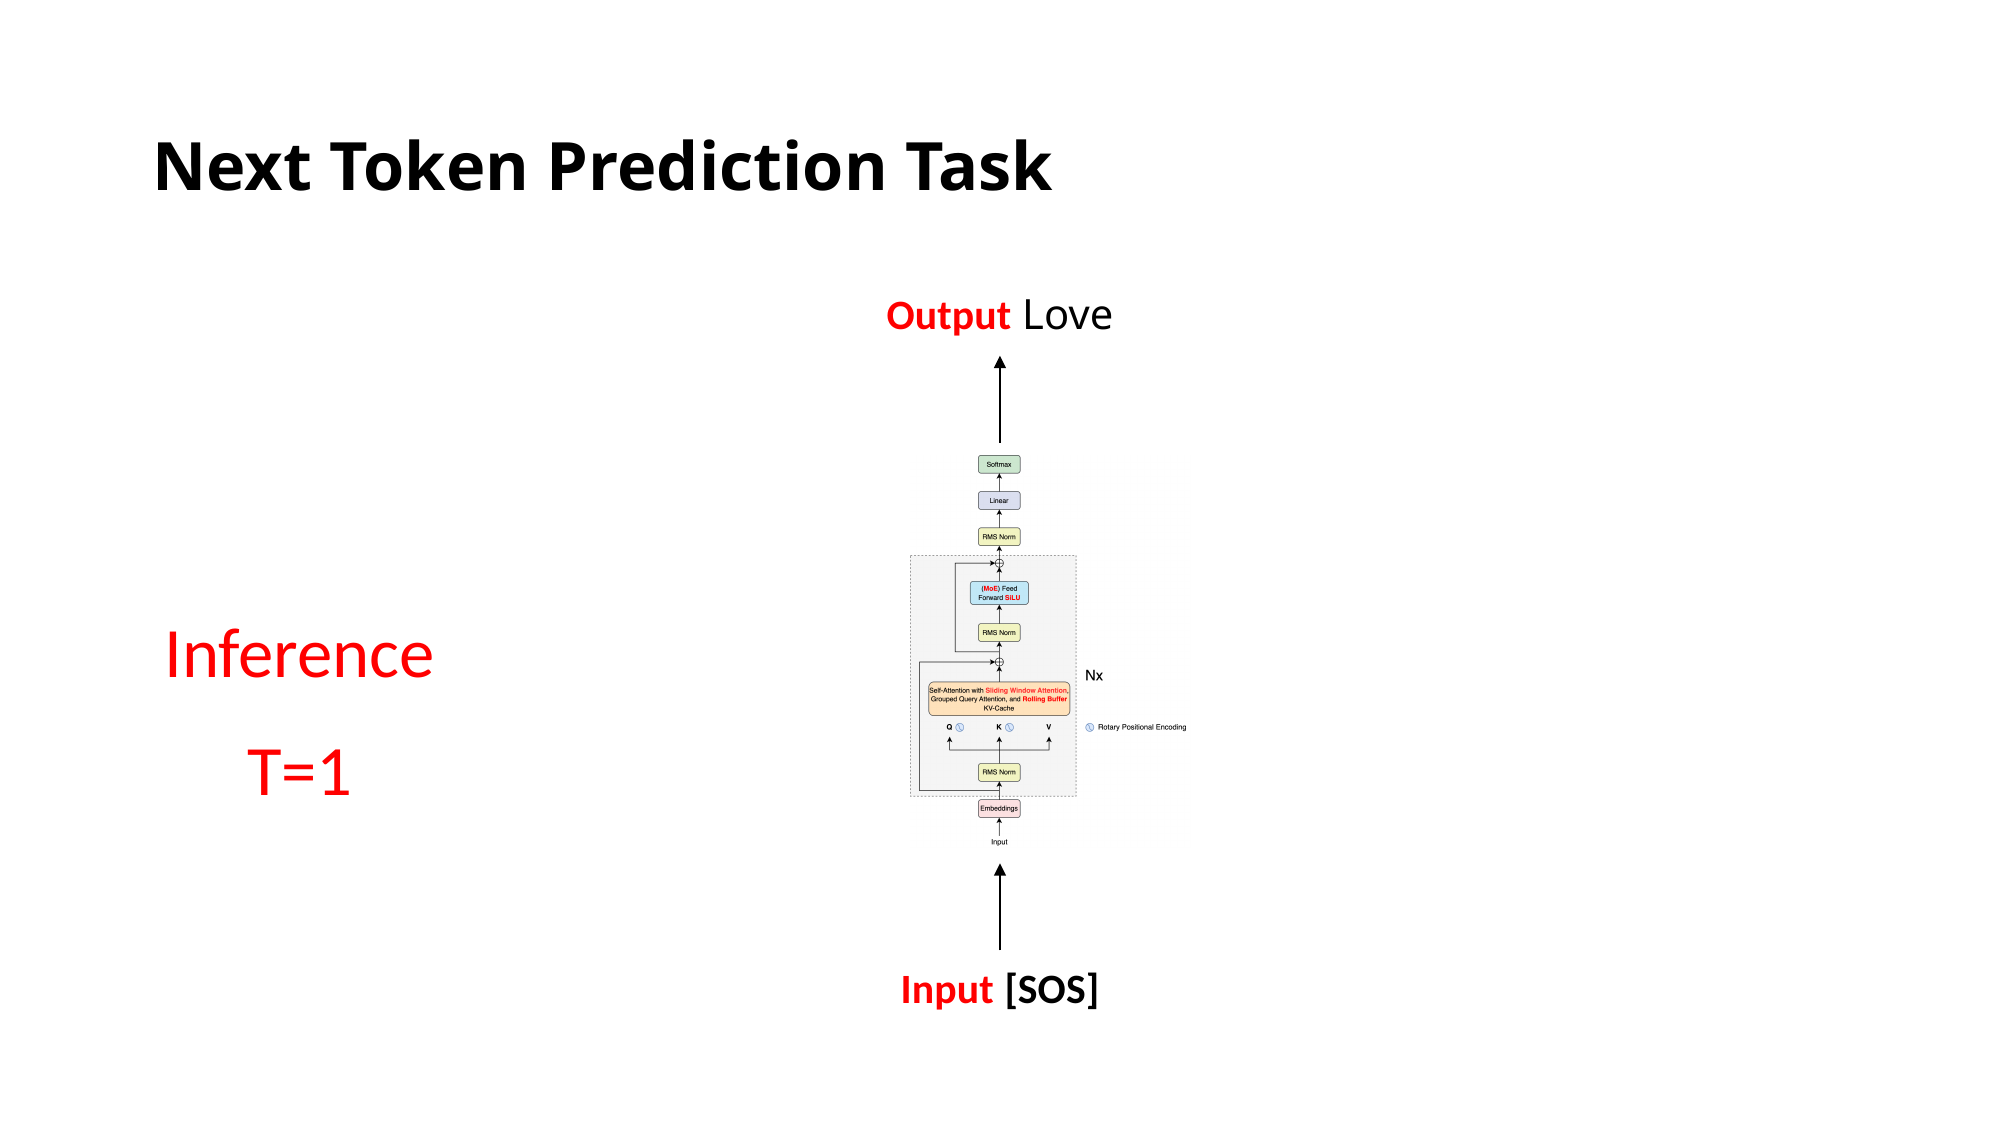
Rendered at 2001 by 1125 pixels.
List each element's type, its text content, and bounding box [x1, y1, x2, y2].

text_box Output Love [502, 277, 1498, 356]
text_box T=1 [137, 713, 463, 831]
picture [910, 455, 1191, 848]
list Input [SOS] [502, 950, 1498, 1029]
title Next Token Prediction Task [137, 59, 1863, 278]
text_box Inference [137, 596, 463, 713]
